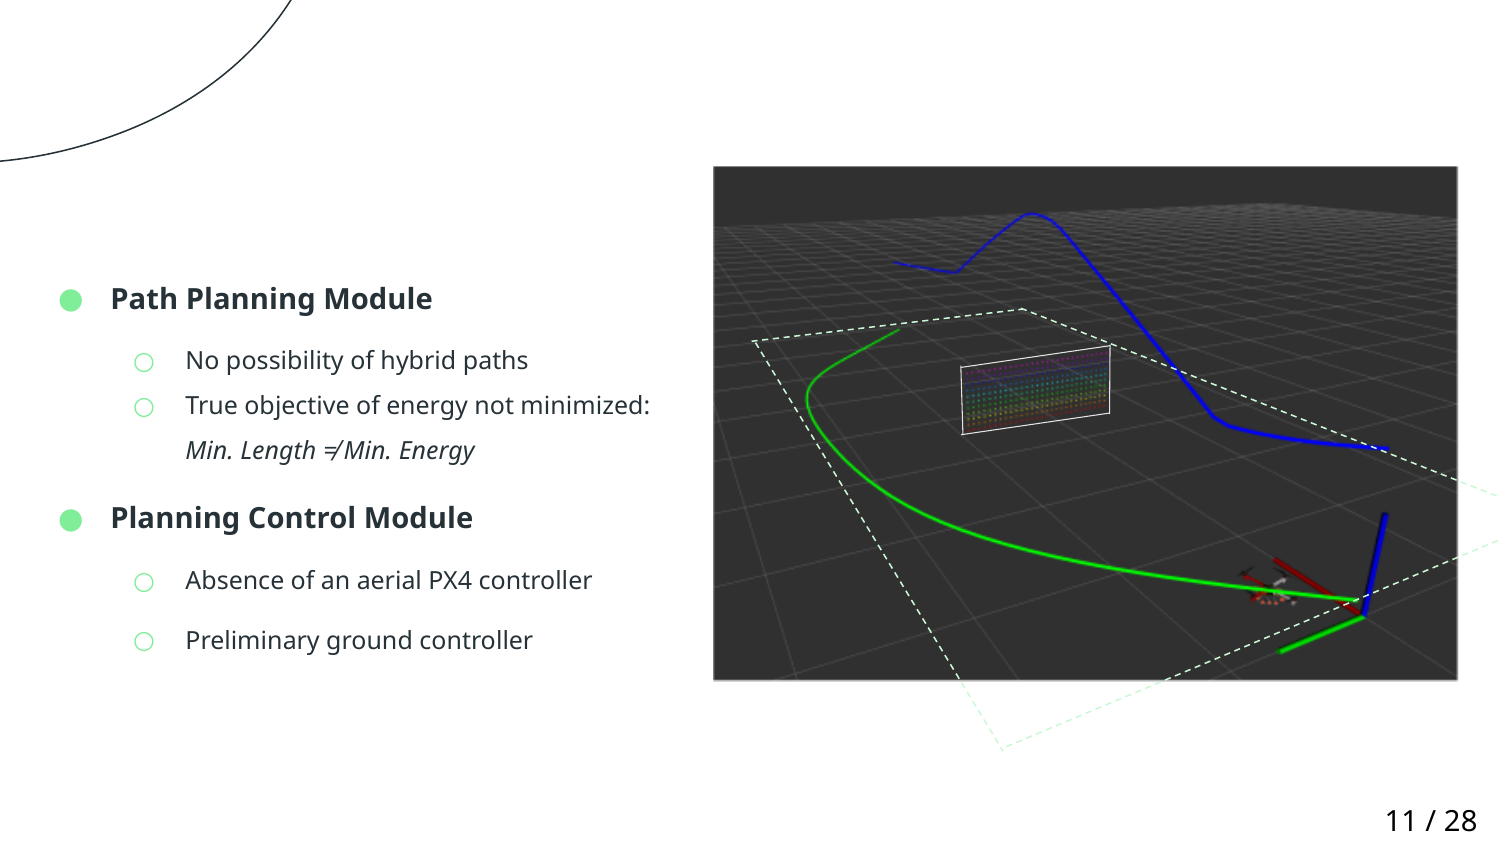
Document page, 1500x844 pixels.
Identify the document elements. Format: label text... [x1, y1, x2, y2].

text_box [960, 344, 1111, 436]
text_box 11 / 28 [1369, 794, 1500, 844]
picture [713, 164, 1460, 683]
text_box Path Planning Module No possibility of hybrid paths True objective of energy not minimized: Min. Length ≠ Min. Energy Planning Control Module Absence of an aerial PX4 controller Preliminary ground controller [20, 230, 708, 638]
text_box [751, 308, 1500, 752]
